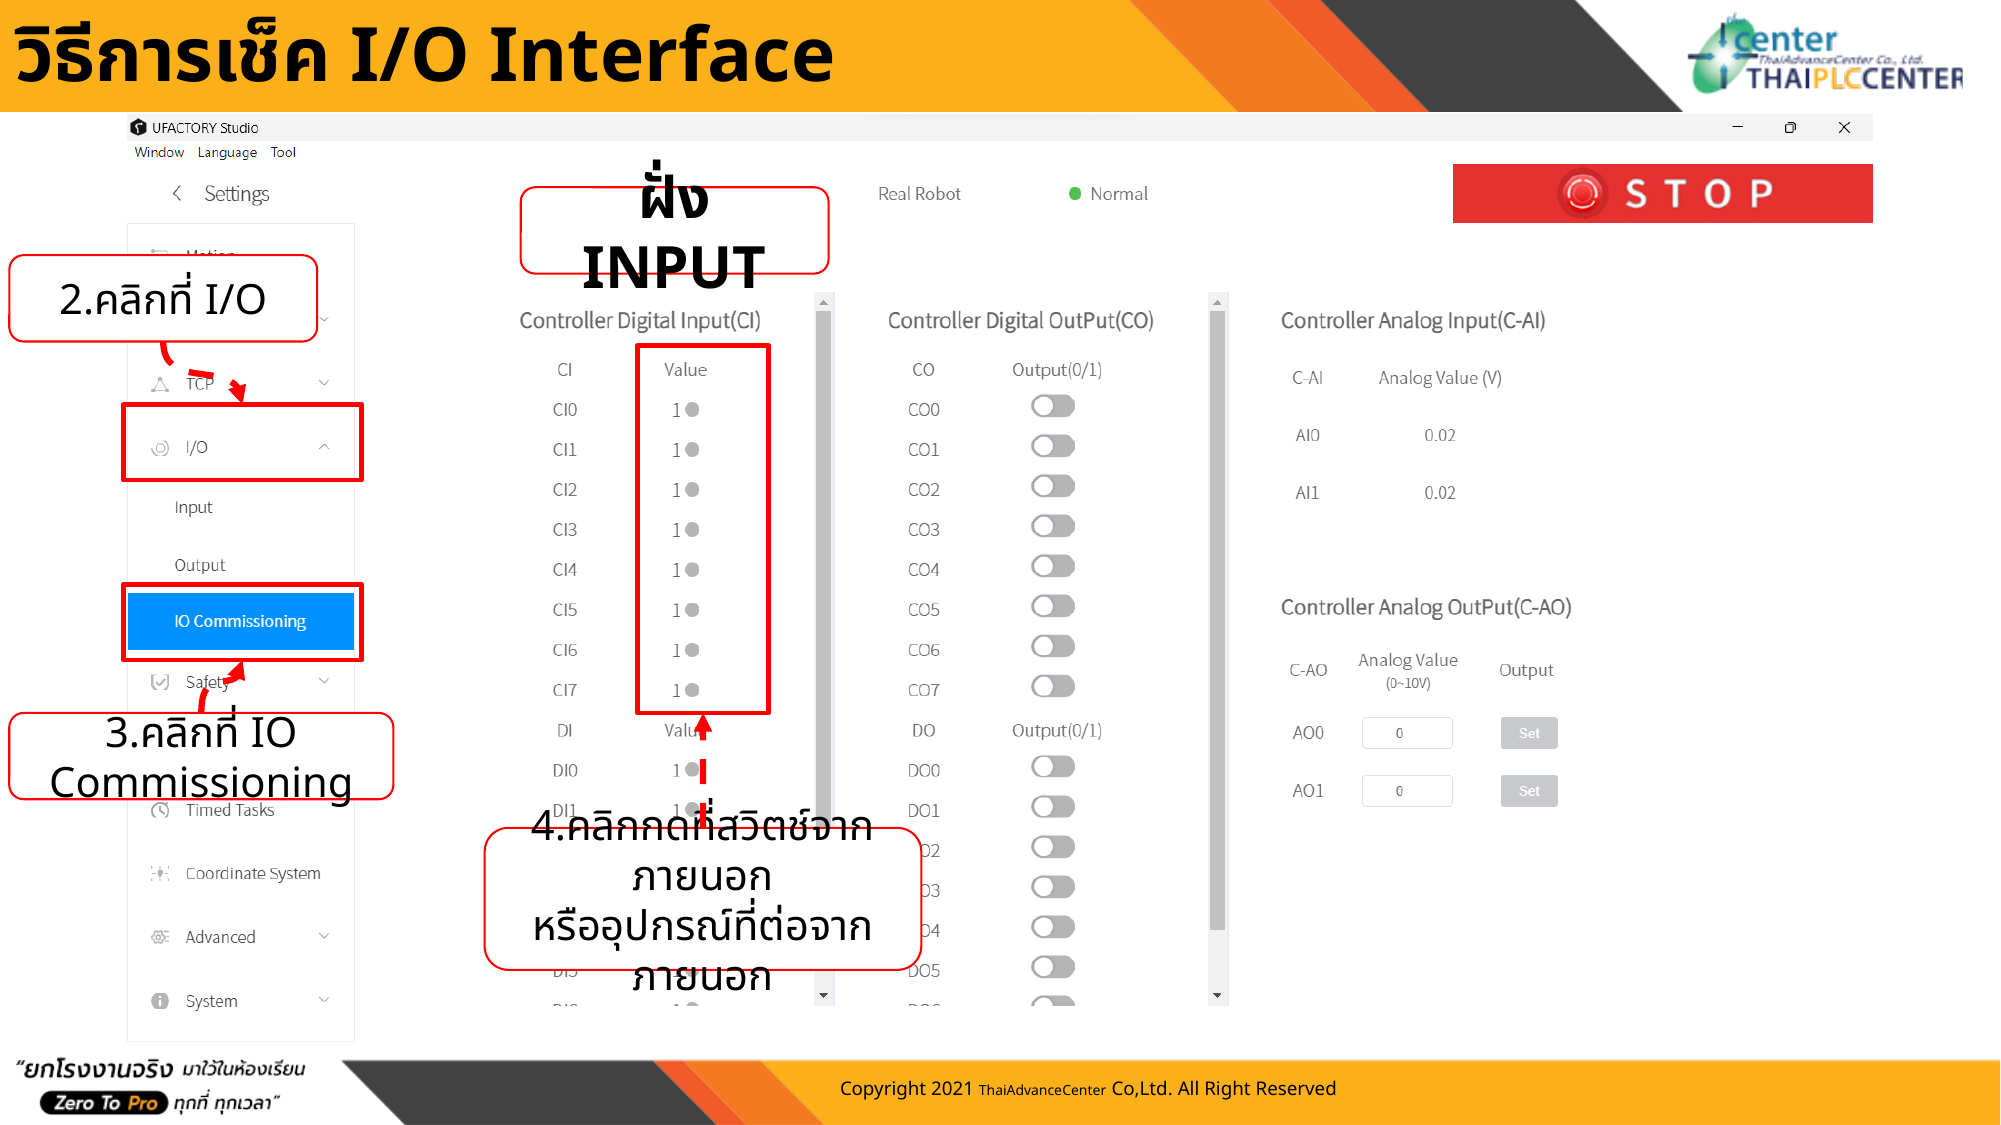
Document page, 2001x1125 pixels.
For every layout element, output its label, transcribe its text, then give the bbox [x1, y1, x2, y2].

text_box วิธีการเช็ค I/O Interface [0, 0, 1725, 115]
text_box 2.คลิกที่ I/O [8, 254, 126, 343]
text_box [195, 665, 249, 708]
text_box 3.คลิกที่ IO Commissioning [8, 711, 126, 801]
picture [126, 114, 1873, 1042]
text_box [171, 333, 235, 413]
